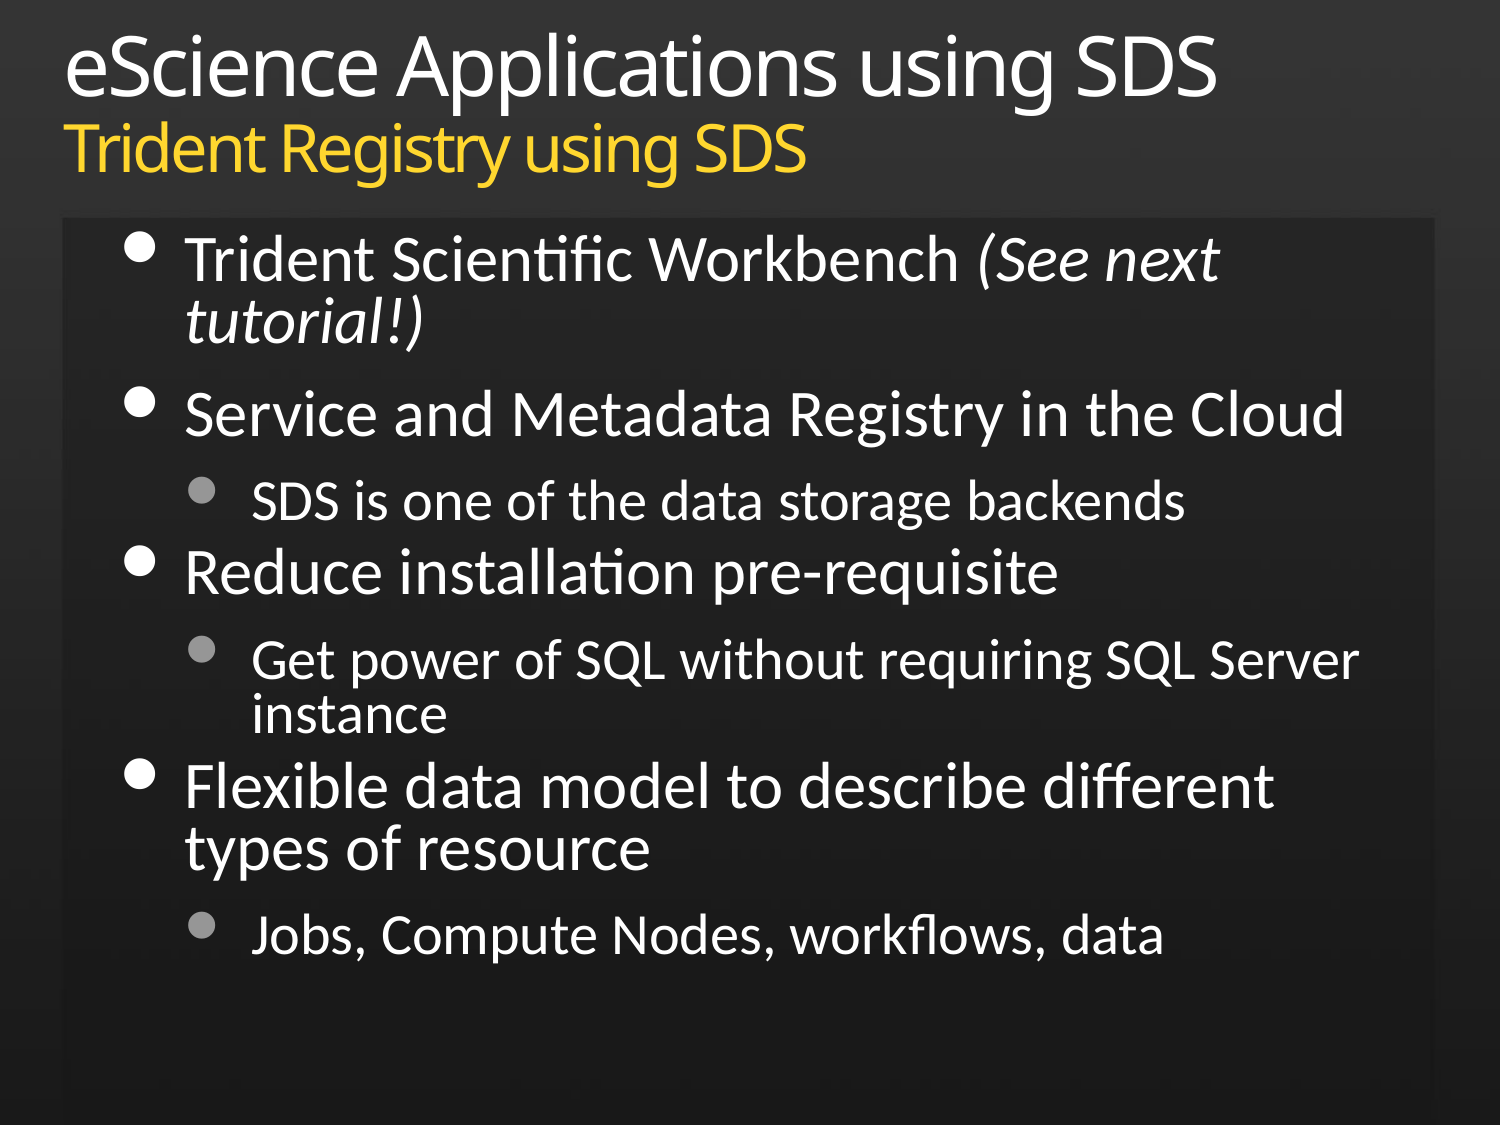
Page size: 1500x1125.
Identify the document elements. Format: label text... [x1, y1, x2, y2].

list Trident Scientific Workbench (See next tutorial!) Service and Metadata Registry in the Cloud SDS is one of the data storage backends Reduce installation pre-requisite Get power of SQL without requiring SQL Server instance Flexible data model to describe different types of resource Jobs, Compute Nodes, workflows, data [119, 231, 1380, 999]
title eScience Applications using SDS Trident Registry using SDS [63, 24, 1437, 189]
picture [0, 0, 1500, 1125]
